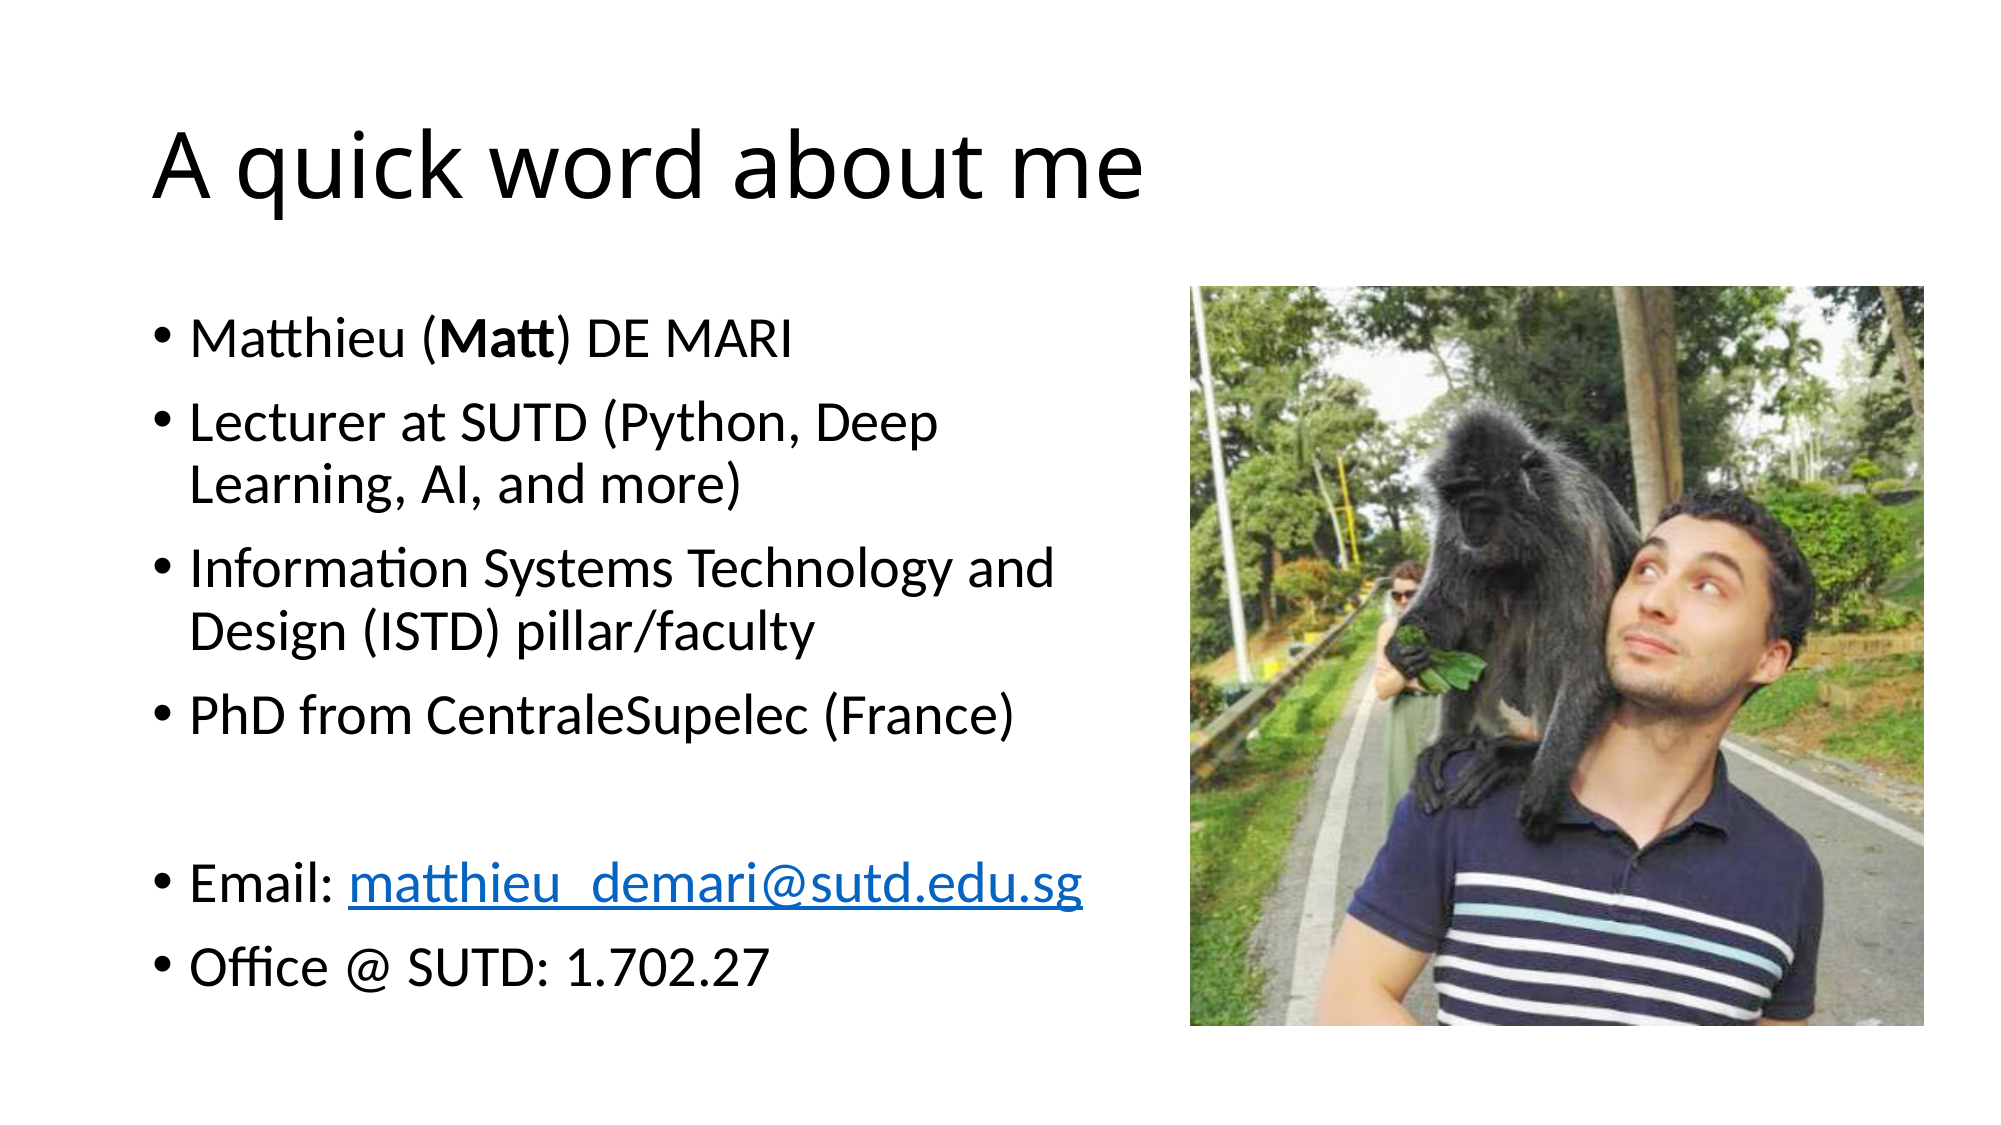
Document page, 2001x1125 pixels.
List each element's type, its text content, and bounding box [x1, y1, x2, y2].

picture [1190, 286, 1924, 1027]
title A quick word about me [137, 59, 1863, 278]
list Matthieu (Matt) DE MARI Lecturer at SUTD (Python, Deep Learning, AI, and more) Information Systems Technology and Design (ISTD) pillar/faculty PhD from CentraleSupelec (France) Email: matthieu_demari@sutd.edu.sg Office @ SUTD: 1.702.27 [137, 299, 1140, 1113]
